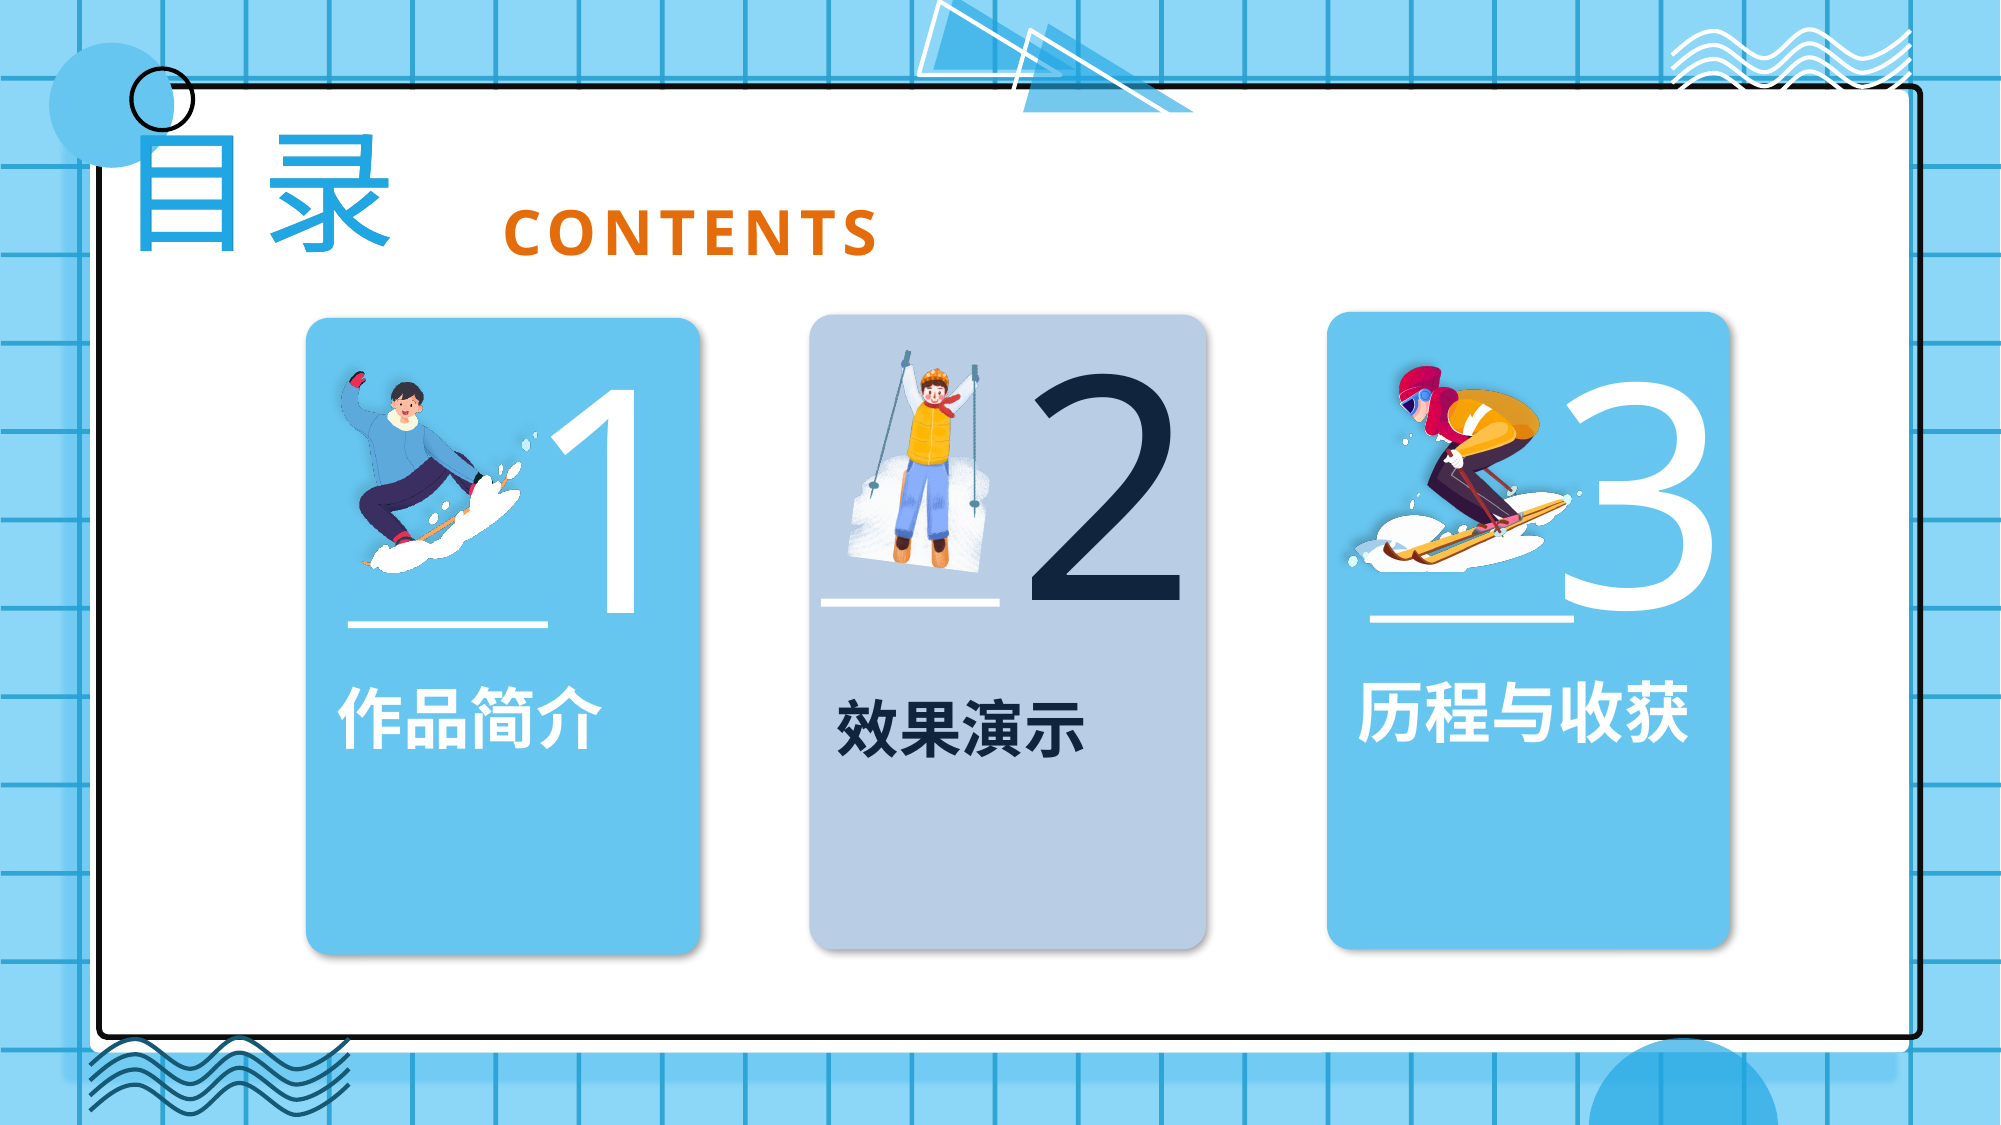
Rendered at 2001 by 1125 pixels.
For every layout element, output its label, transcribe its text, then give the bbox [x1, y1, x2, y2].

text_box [809, 199, 1280, 950]
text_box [1004, 23, 1195, 120]
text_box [1326, 207, 1822, 950]
text_box CONTENTS [490, 187, 953, 274]
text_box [108, 100, 468, 276]
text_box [305, 213, 791, 955]
